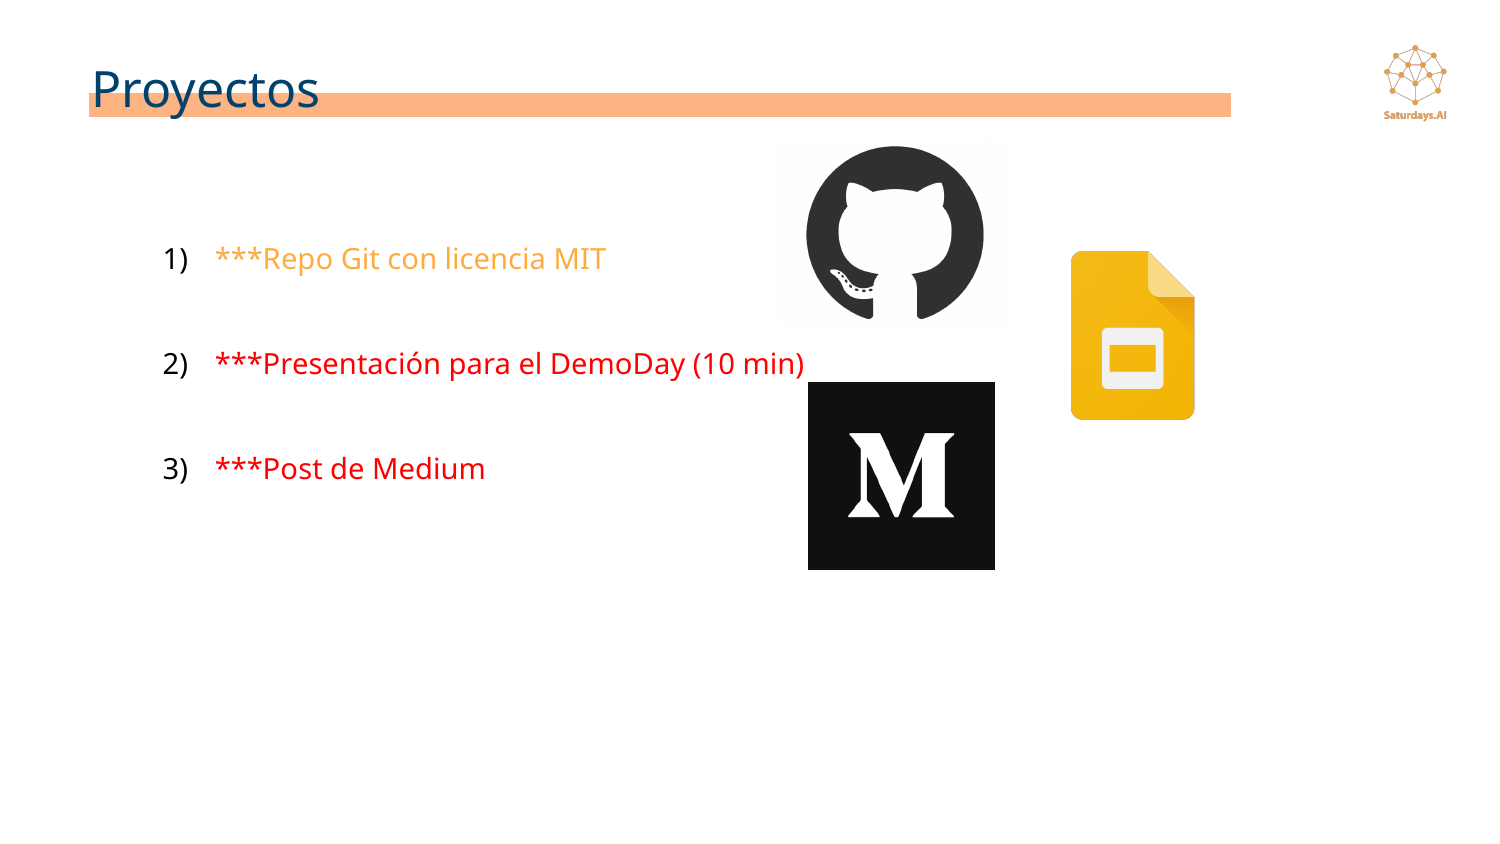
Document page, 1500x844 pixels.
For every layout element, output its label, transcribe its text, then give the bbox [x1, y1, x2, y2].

picture [777, 139, 1008, 327]
picture [1353, 33, 1475, 136]
text_box Proyectos [88, 54, 887, 104]
picture [1070, 251, 1196, 423]
picture [807, 382, 995, 570]
text_box Proyectos [88, 112, 887, 127]
text_box ***Repo Git con licencia MIT ***Presentación para el DemoDay (10 min) ***Post de Medium [124, 225, 1196, 500]
